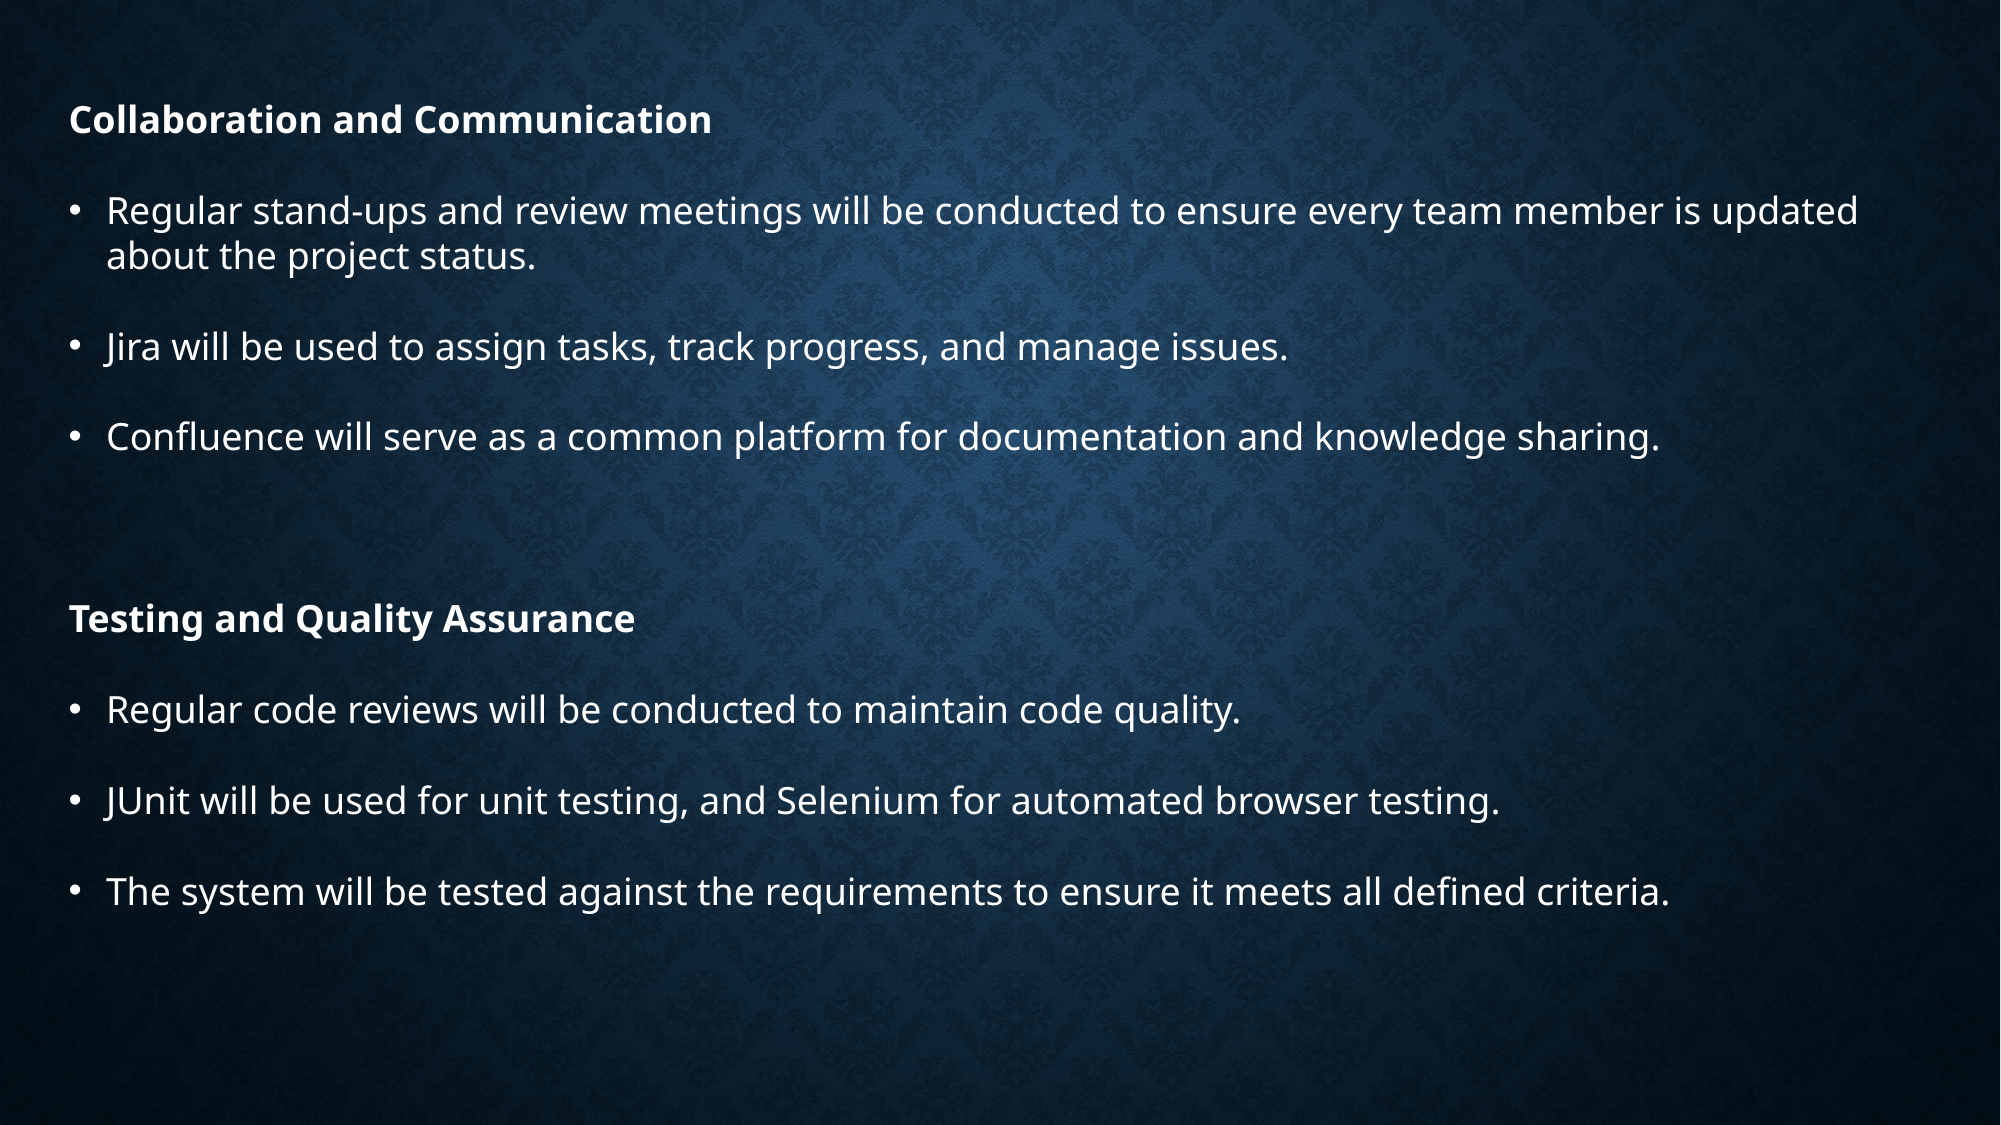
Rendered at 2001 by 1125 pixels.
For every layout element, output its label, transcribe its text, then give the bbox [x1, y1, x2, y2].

text_box Collaboration and Communication Regular stand-ups and review meetings will be conducted to ensure every team member is updated about the project status. Jira will be used to assign tasks, track progress, and manage issues. Confluence will serve as a common platform for documentation and knowledge sharing. Testing and Quality Assurance Regular code reviews will be conducted to maintain code quality. JUnit will be used for unit testing, and Selenium for automated browser testing. The system will be tested against the requirements to ensure it meets all defined criteria. [53, 88, 1947, 954]
